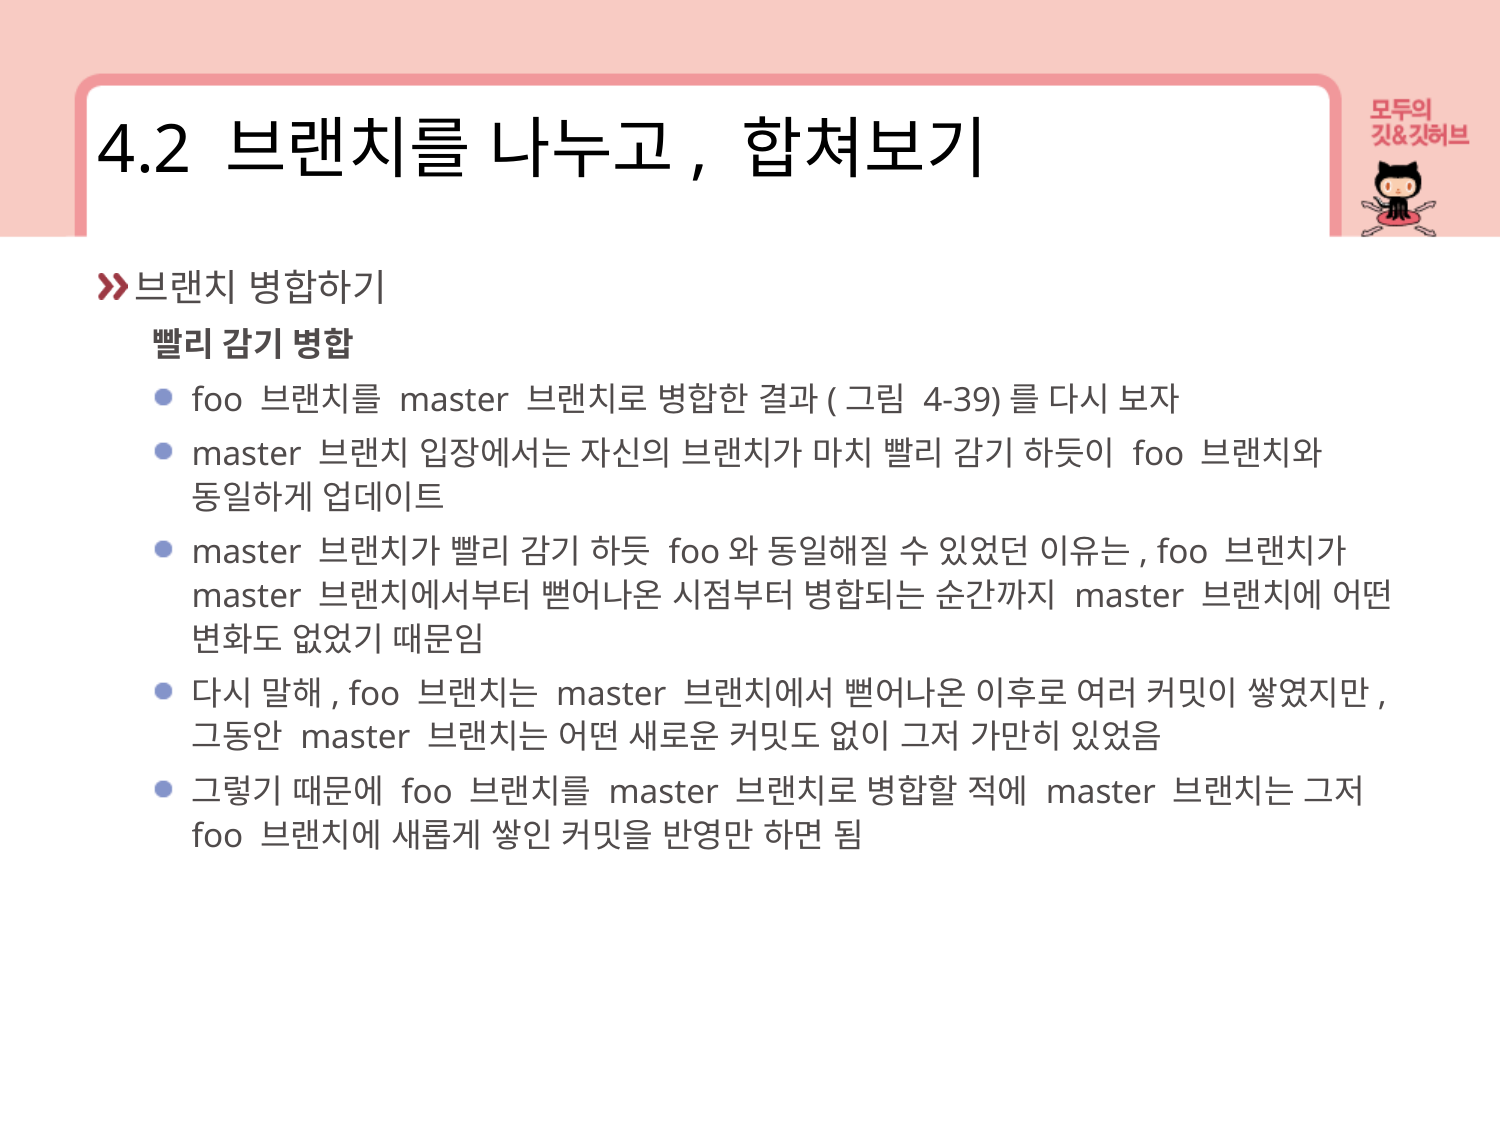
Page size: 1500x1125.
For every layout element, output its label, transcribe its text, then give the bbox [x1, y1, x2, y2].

picture [0, 0, 1500, 1125]
text_box 브랜치 병합하기 빨리 감기 병합 foo 브랜치를 master 브랜치로 병합한 결과(그림 4-39)를 다시 보자 master 브랜치 입장에서는 자신의 브랜치가 마치 빨리 감기 하듯이 foo 브랜치와 동일하게 업데이트 master 브랜치가 빨리 감기 하듯 foo와 동일해질 수 있었던 이유는, foo 브랜치가 master 브랜치에서부터 뻗어나온 시점부터 병합되는 순간까지 master 브랜치에 어떤 변화도 없었기 때문임 다시 말해, foo 브랜치는 master 브랜치에서 뻗어나온 이후로 여러 커밋이 쌓였지만, 그동안 master 브랜치는 어떤 새로운 커밋도 없이 그저 가만히 있었음 그렇기 때문에 foo 브랜치를 master 브랜치로 병합할 적에 master 브랜치는 그저 foo 브랜치에 새롭게 쌓인 커밋을 반영만 하면 됨 [82, 252, 1413, 1067]
text_box 4.2 브랜치를 나누고, 합쳐보기 [82, 61, 1413, 193]
